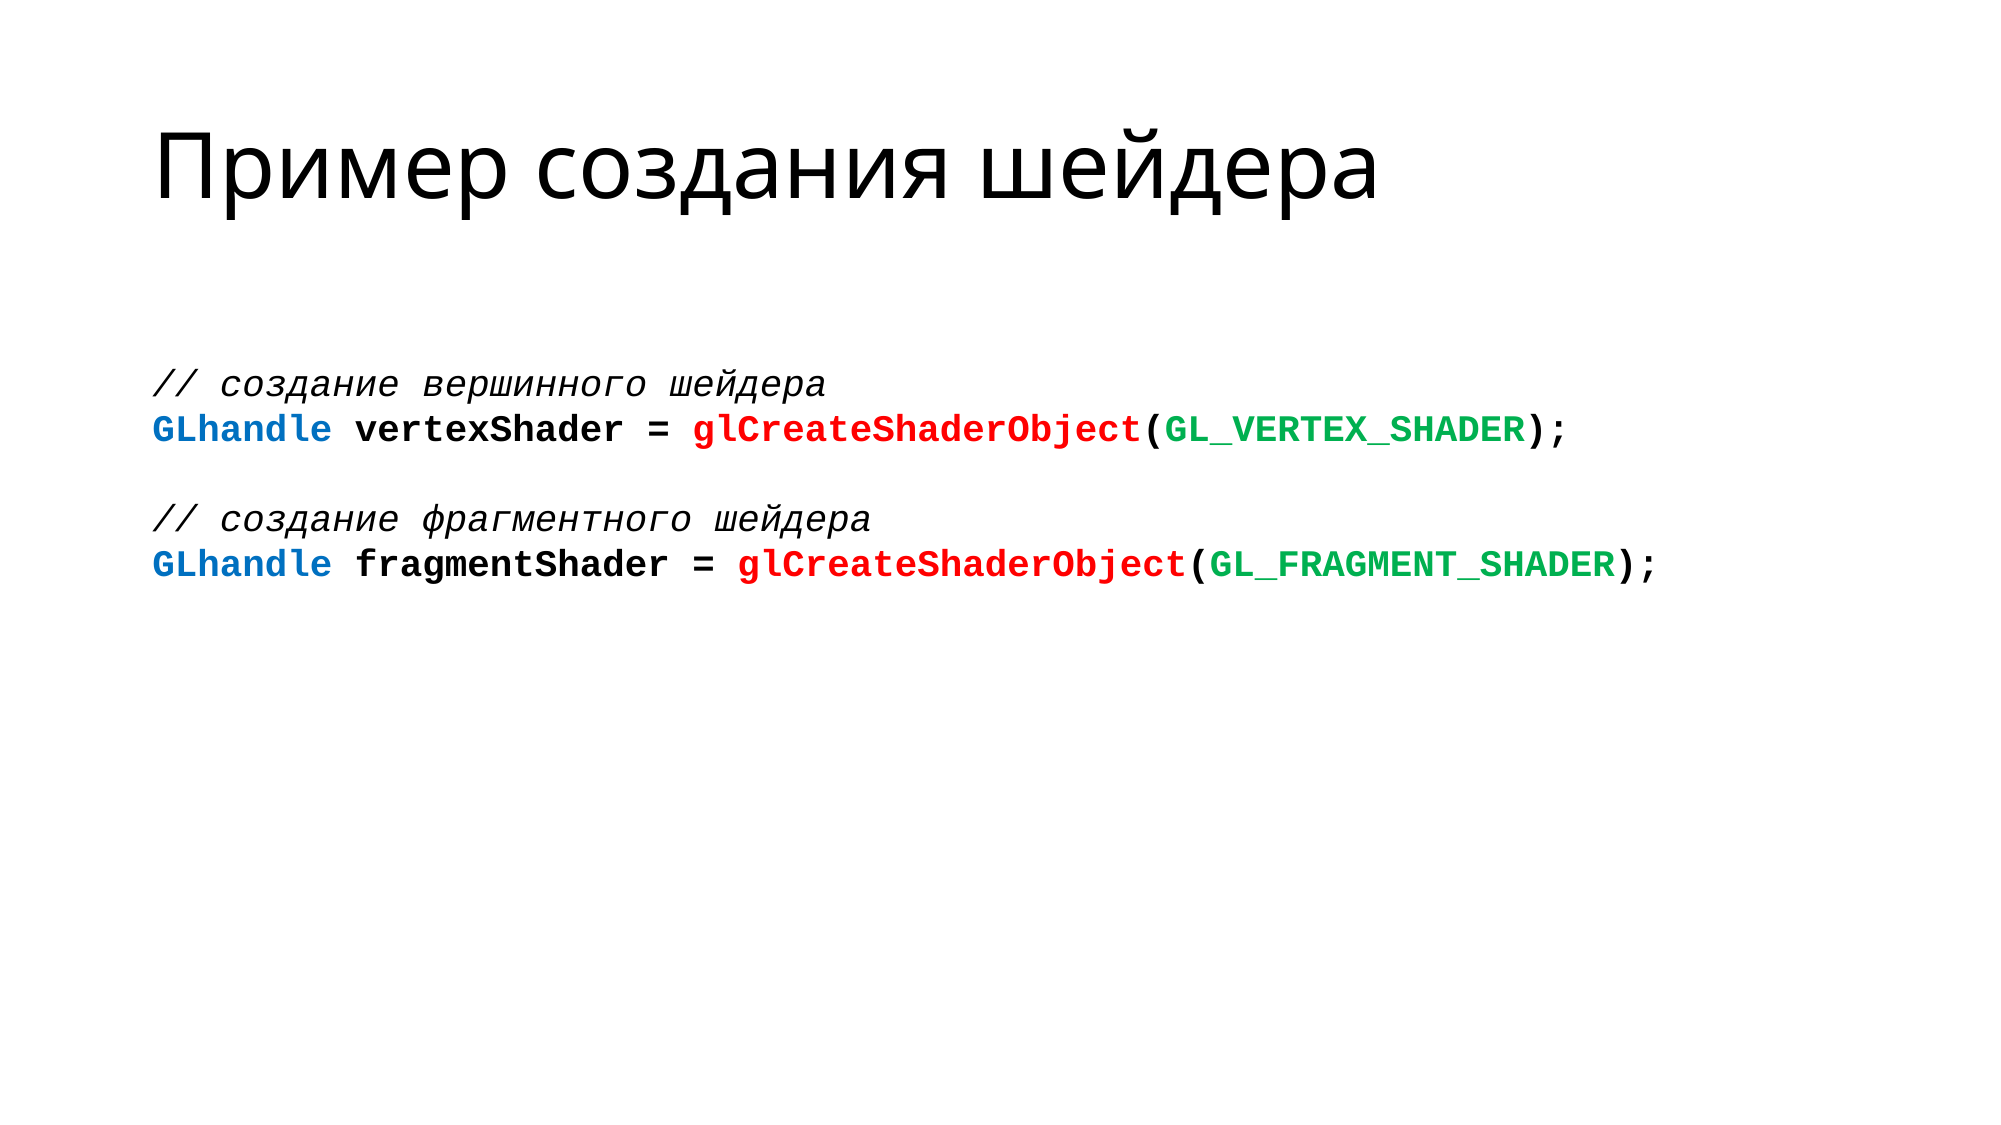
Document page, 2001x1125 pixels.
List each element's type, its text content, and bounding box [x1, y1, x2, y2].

text_box // создание вершинного шейдера GLhandle vertexShader = glCreateShaderObject(GL_VERTEX_SHADER); // создание фрагментного шейдера GLhandle fragmentShader = glCreateShaderObject(GL_FRAGMENT_SHADER); [137, 351, 1945, 592]
title Пример создания шейдера [137, 59, 1863, 278]
